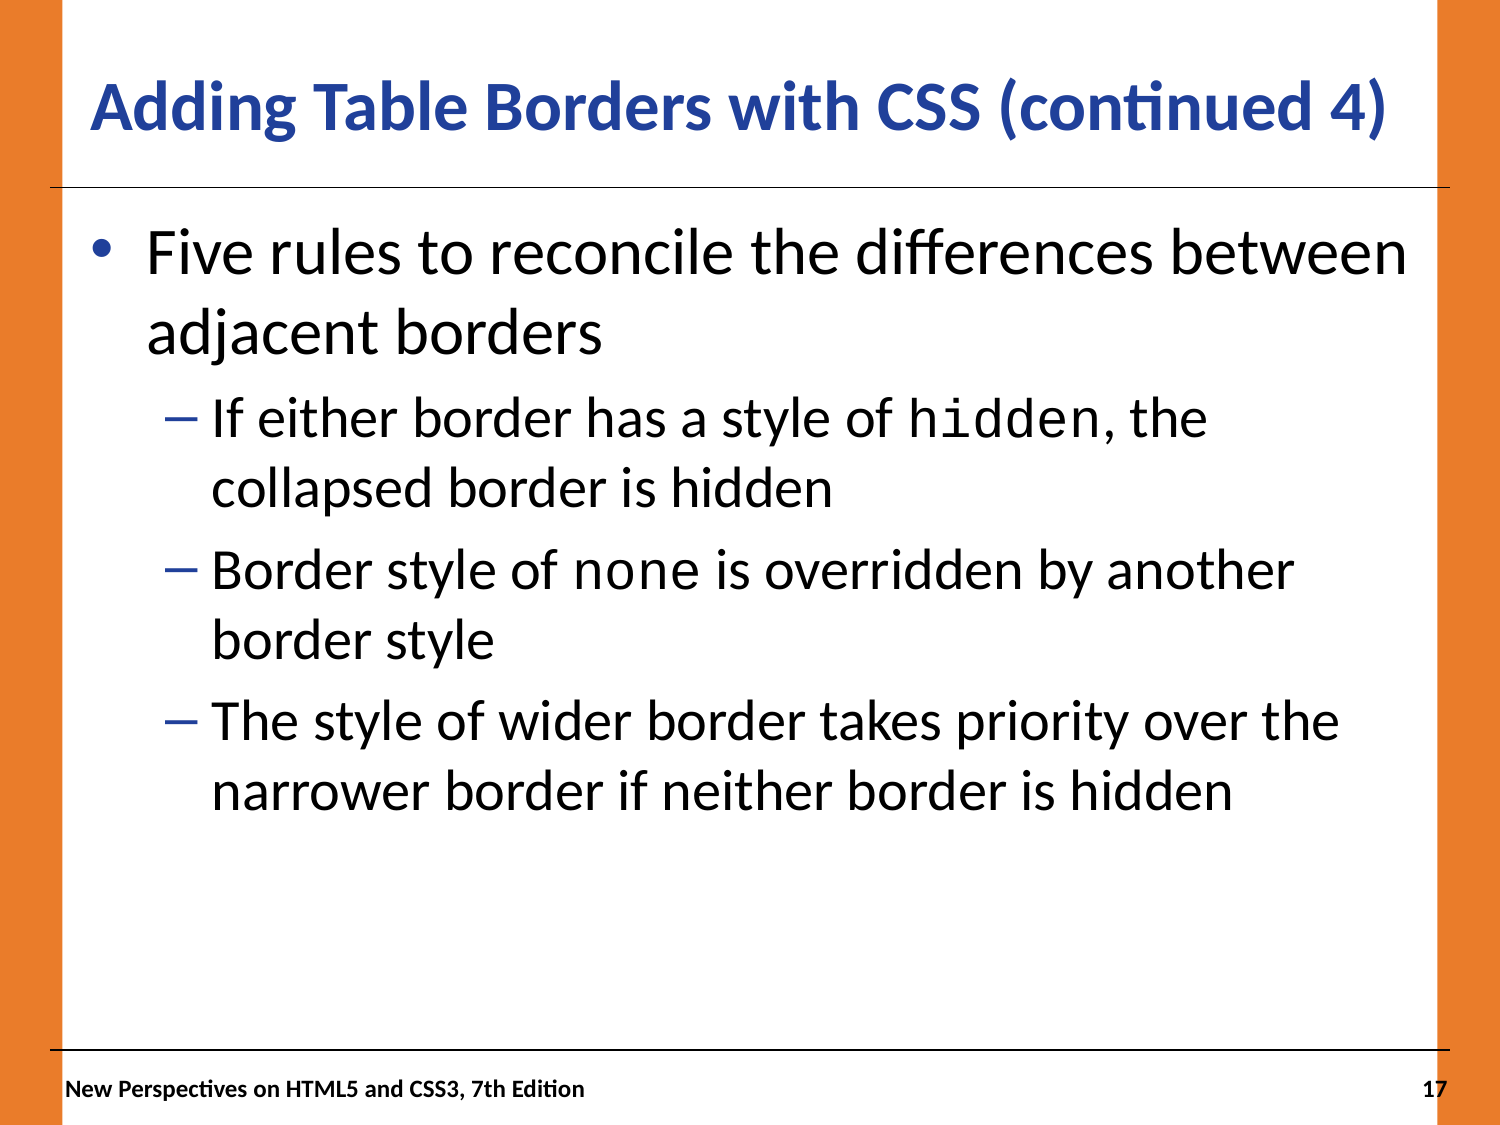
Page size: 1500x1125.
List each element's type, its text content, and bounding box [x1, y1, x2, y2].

footer New Perspectives on HTML5 and CSS3, 7th Edition [50, 1050, 1400, 1125]
list Five rules to reconcile the differences between adjacent borders If either border has a style of hidden, the collapsed border is hidden Border style of none is overridden by another border style The style of wider border takes priority over the narrower border if neither border is hidden [74, 199, 1426, 1006]
title Adding Table Borders with CSS (continued 4) [74, 24, 1438, 181]
slide_number 17 [1400, 1050, 1463, 1125]
